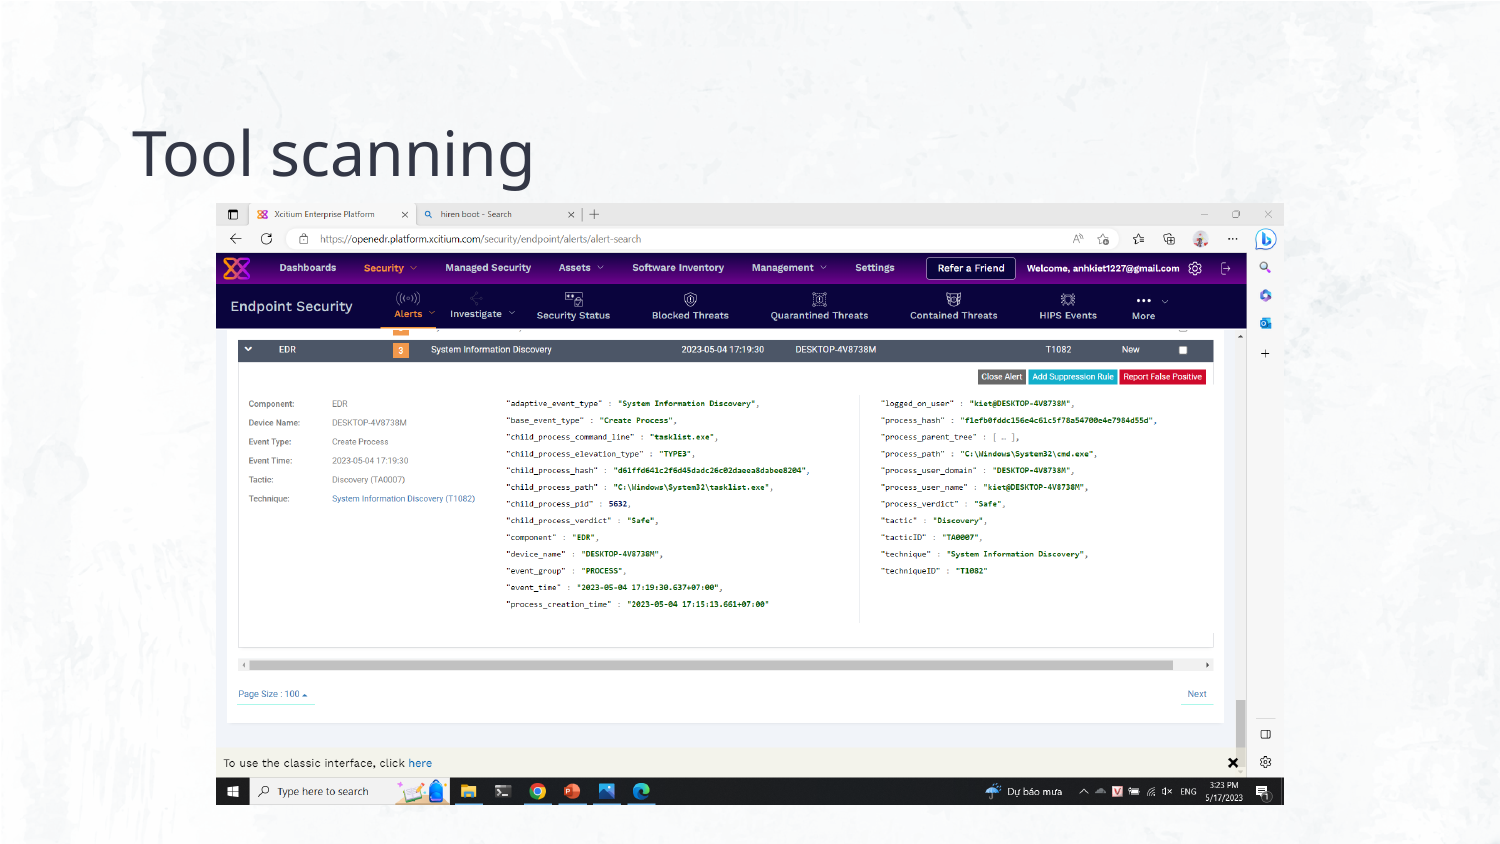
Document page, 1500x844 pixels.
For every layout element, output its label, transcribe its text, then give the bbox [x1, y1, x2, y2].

title Tool scanning [117, 87, 1383, 204]
picture [2, 2, 1500, 844]
